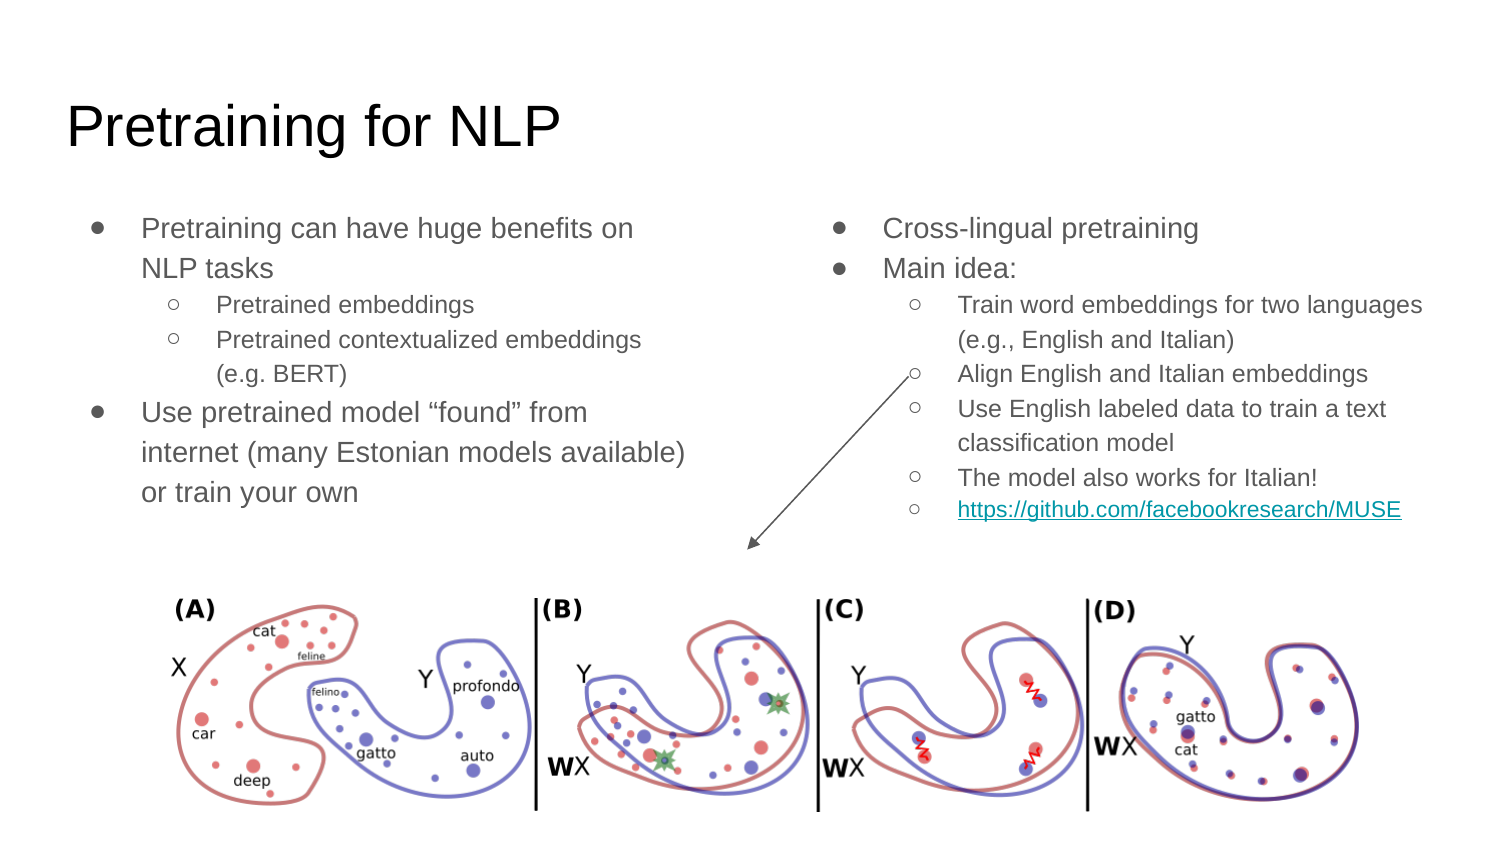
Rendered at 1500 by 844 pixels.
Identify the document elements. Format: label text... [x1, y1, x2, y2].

title Pretraining for NLP [51, 72, 1449, 167]
list Cross-lingual pretraining Main idea: Train word embeddings for two languages (e.g., English and Italian) Align English and Italian embeddings Use English labeled data to train a text classification model The model also works for Italian! https://github.com/facebookresearch/MUSE [792, 189, 1449, 750]
list Pretraining can have huge benefits on NLP tasks Pretrained embeddings Pretrained contextualized embeddings (e.g. BERT) Use pretrained model “found” from internet (many Estonian models available) or train your own [51, 189, 708, 750]
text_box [746, 376, 909, 550]
picture [171, 598, 1359, 812]
